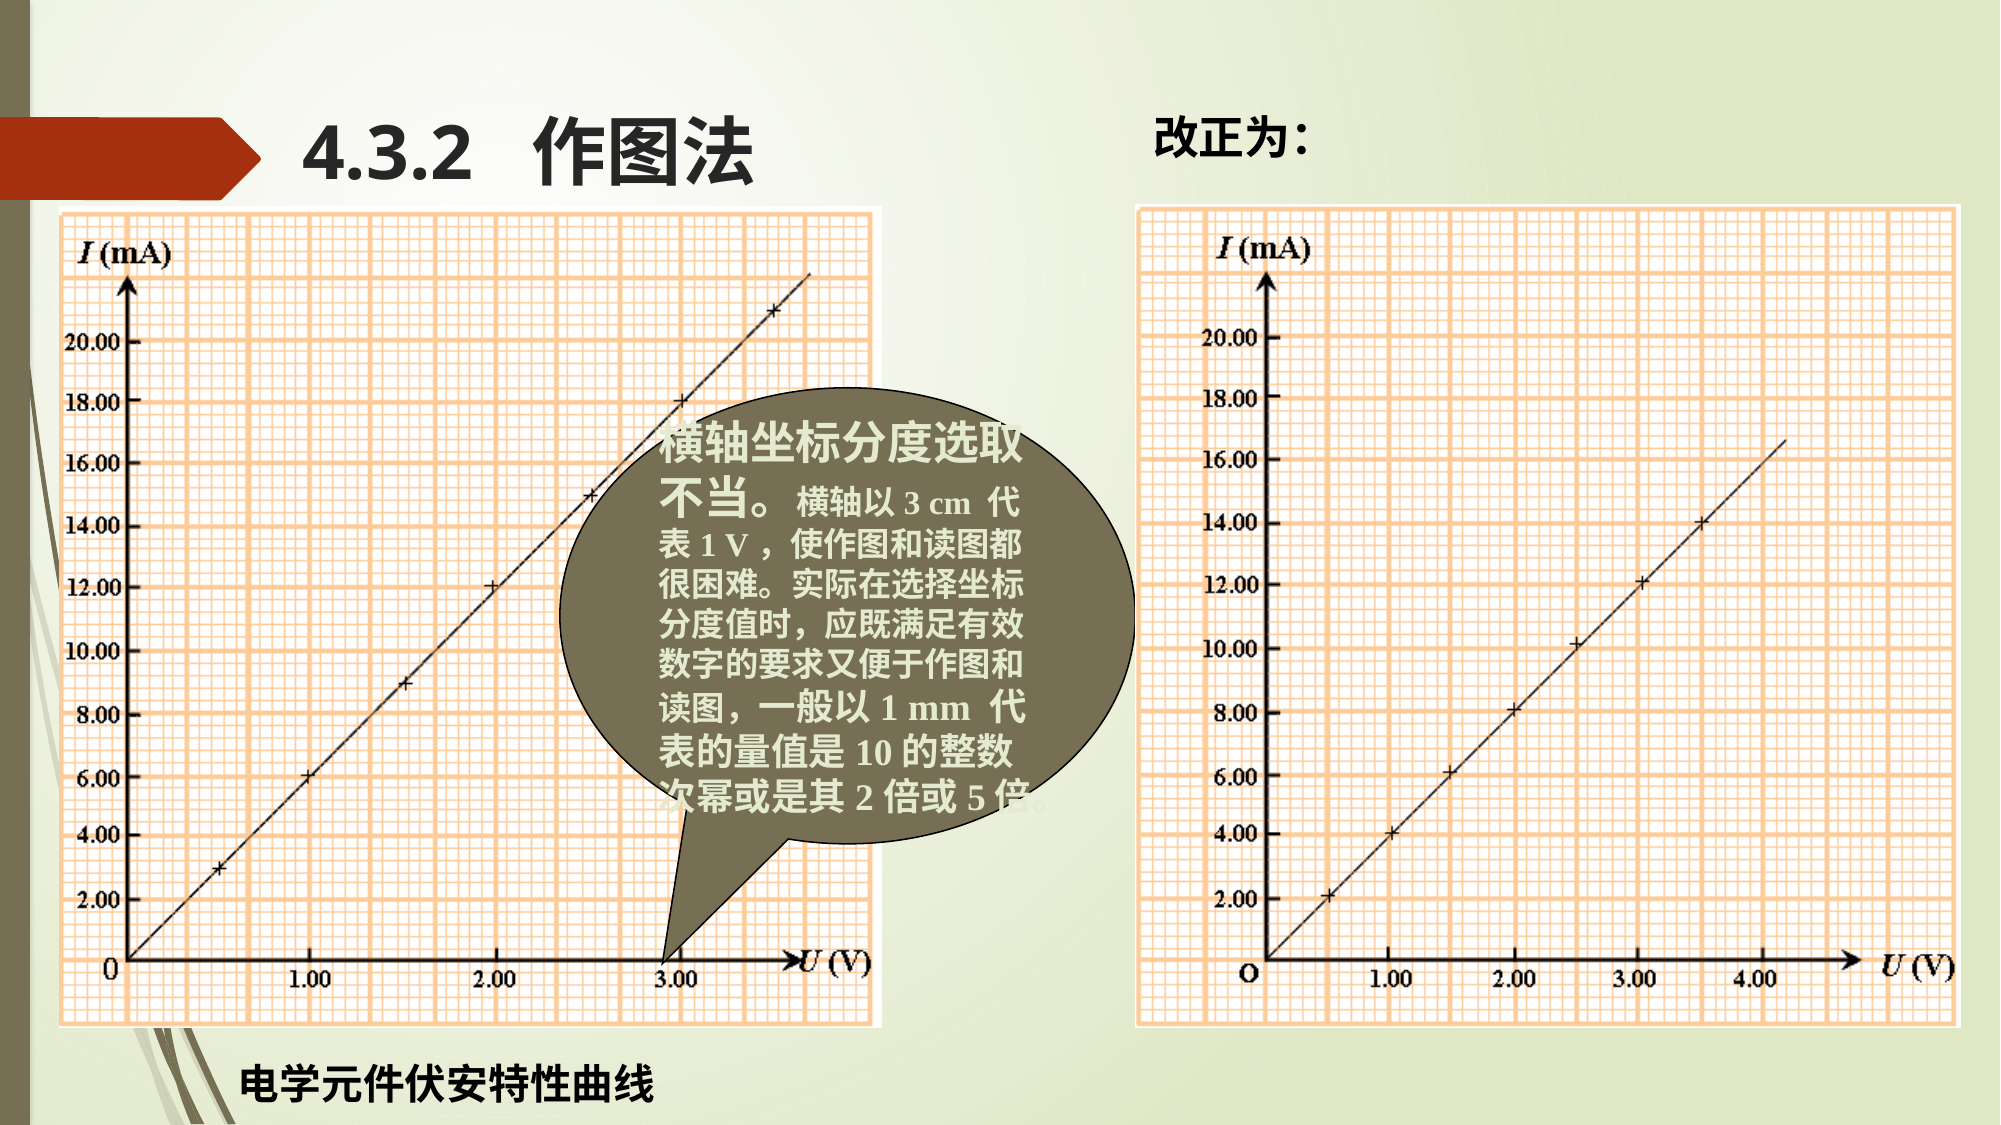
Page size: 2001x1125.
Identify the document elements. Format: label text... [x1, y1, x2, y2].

text_box 4.3.2 作图法 [287, 97, 1563, 232]
picture [1135, 203, 1961, 1028]
text_box 横轴坐标分度选取不当。横轴以3 cm 代表1 V，使作图和读图都很困难。实际在选择坐标分度值时，应既满足有效数字的要求又便于作图和读图，一般以1 mm 代表的量值是10的整数次幂或是其2倍或5倍。 [885, 389, 1130, 842]
text_box 电学元件伏安特性曲线 [206, 1050, 687, 1116]
picture [58, 206, 883, 1028]
text_box 改正为： [1135, 101, 1354, 172]
